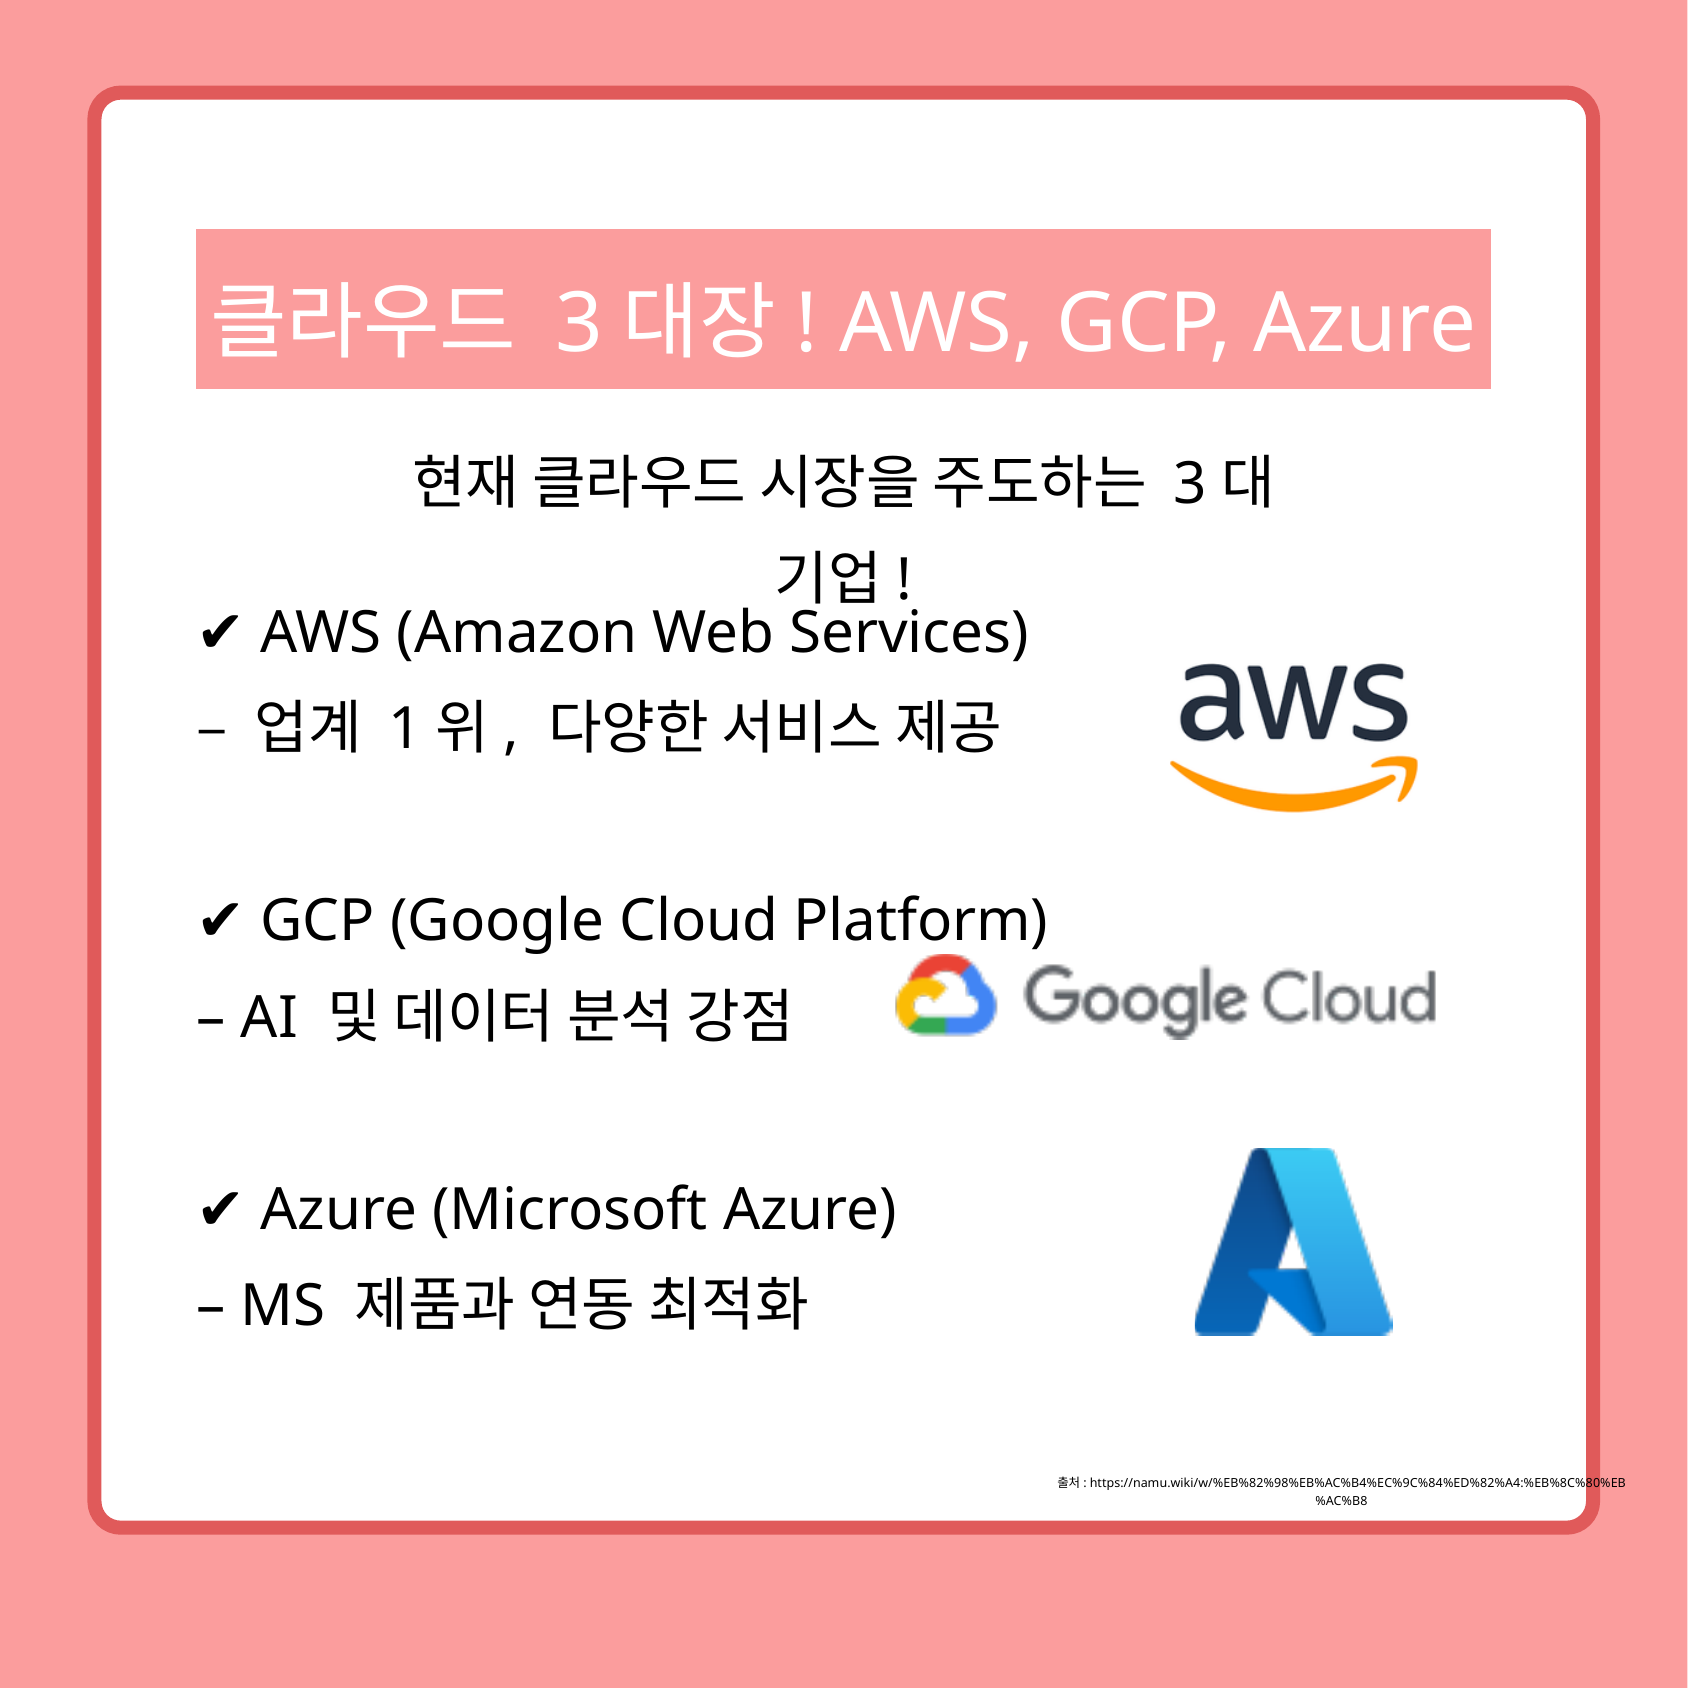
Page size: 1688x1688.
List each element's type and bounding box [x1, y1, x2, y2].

text_box [94, 92, 1594, 1528]
text_box [196, 228, 1491, 390]
text_box [1599, 1472, 1631, 1508]
